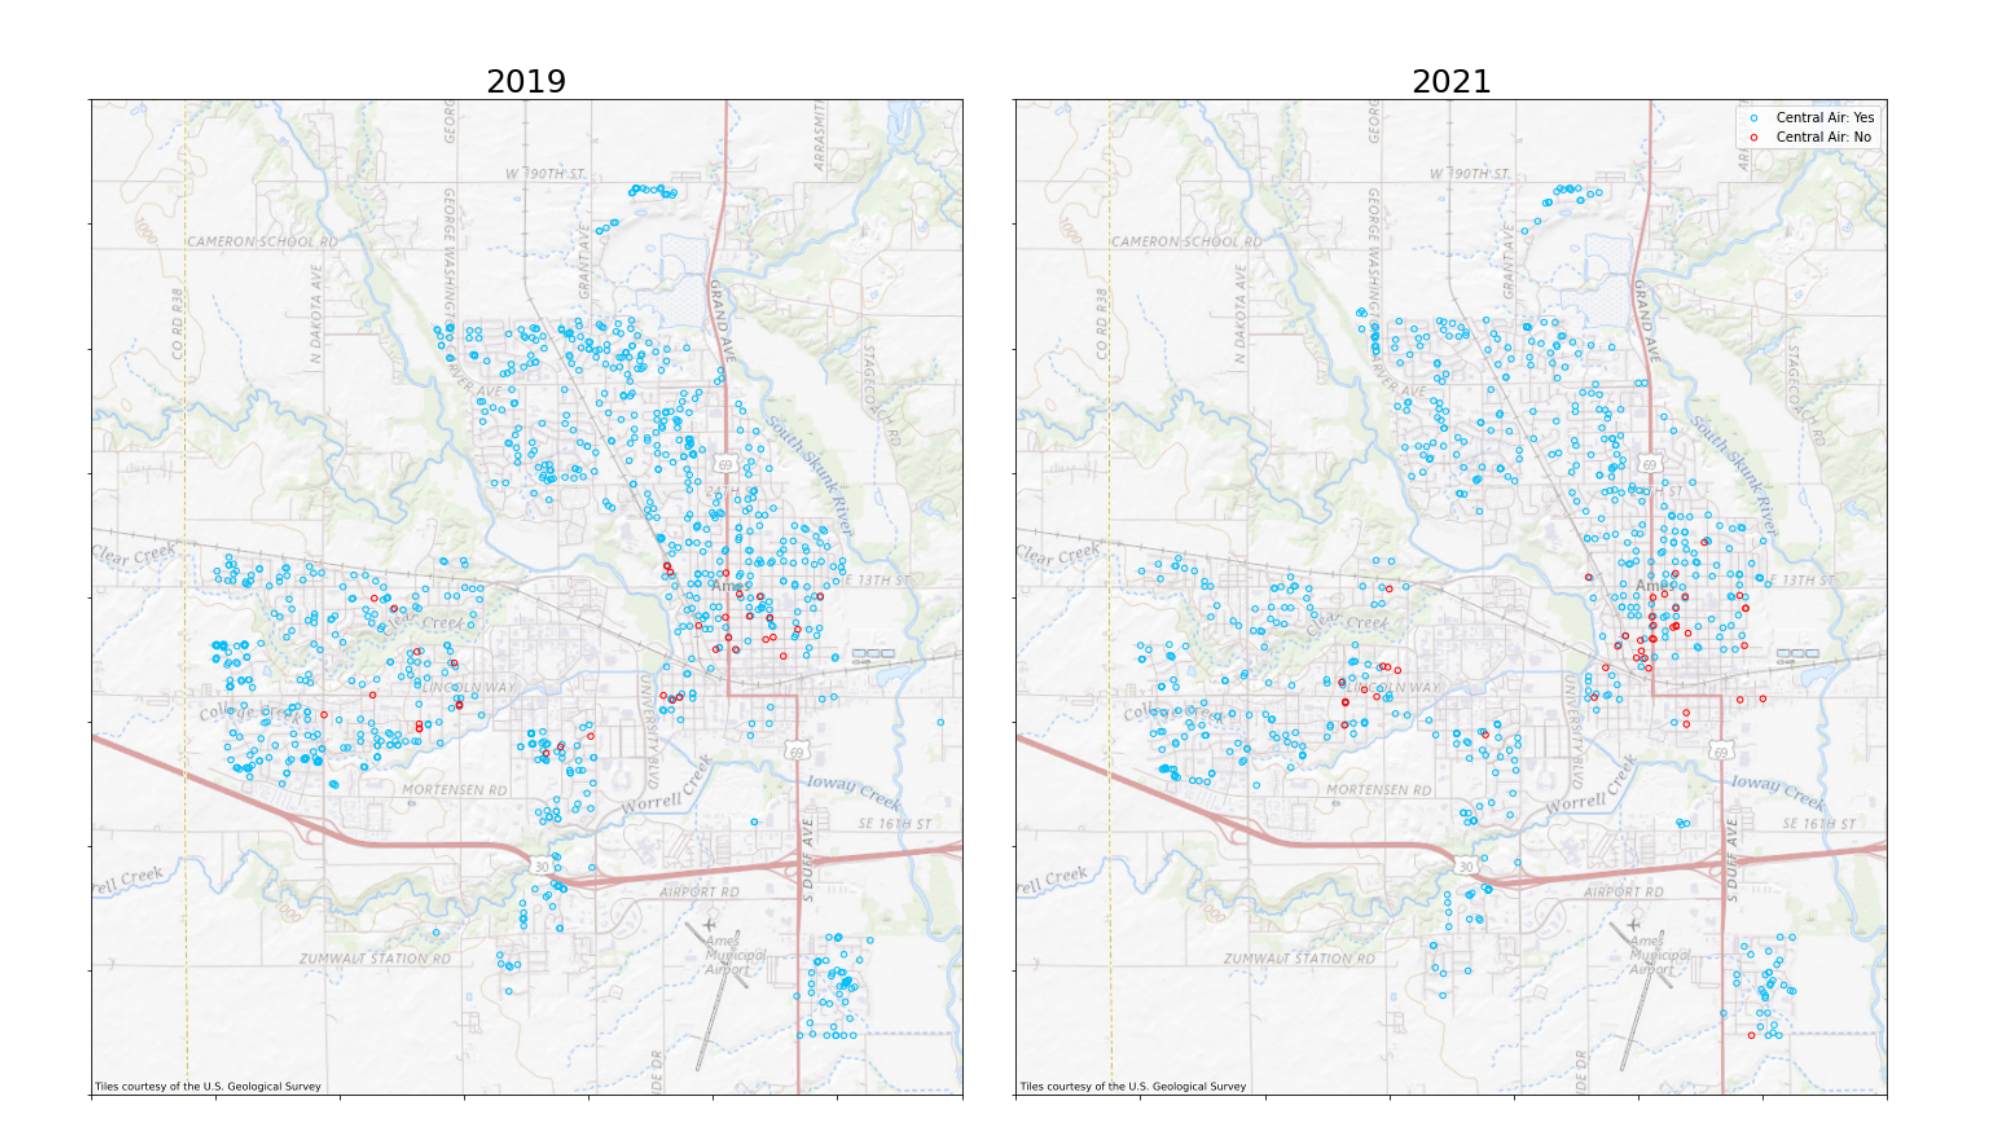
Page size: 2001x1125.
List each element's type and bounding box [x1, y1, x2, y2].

list [77, 59, 1896, 1109]
